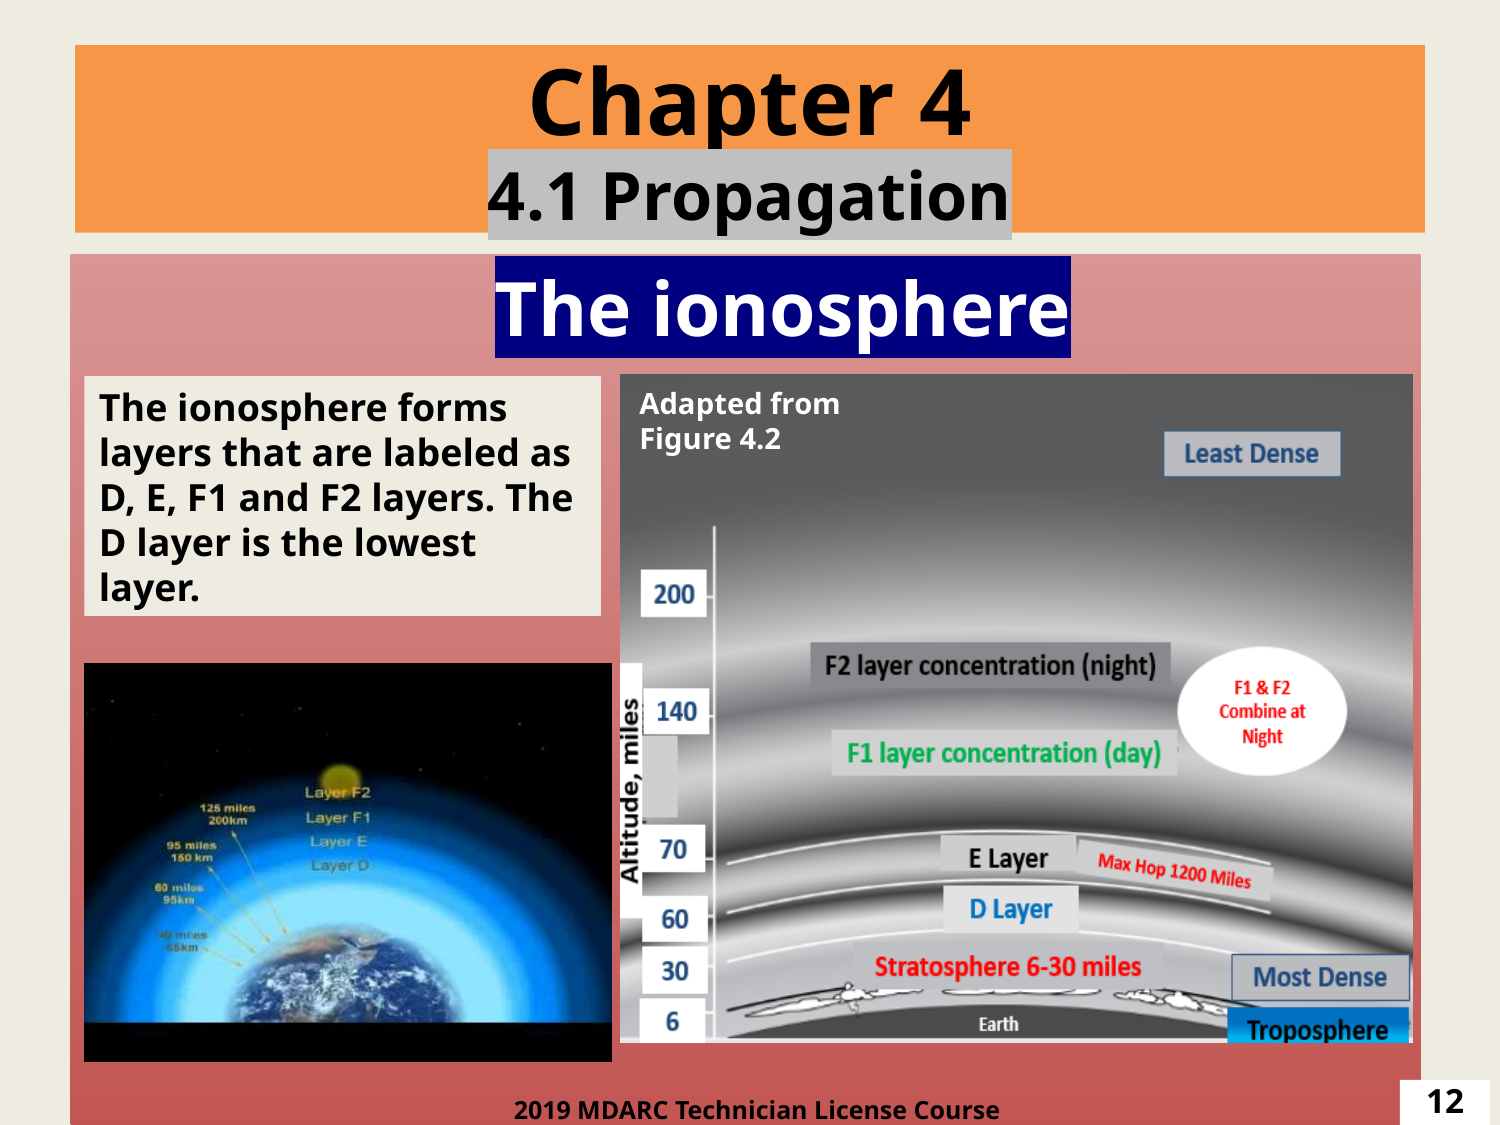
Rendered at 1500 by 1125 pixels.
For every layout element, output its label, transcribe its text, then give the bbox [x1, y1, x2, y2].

text_box The ionosphere forms layers that are labeled as D, E, F1 and F2 layers. The D layer is the lowest layer. [84, 376, 601, 616]
title Chapter 4 4.1 Propagation [75, 45, 1425, 233]
text_box 2019 MDARC Technician License Course [449, 1094, 1065, 1125]
list The ionosphere [70, 254, 1421, 1125]
picture [620, 374, 1414, 1043]
text_box 12 [1399, 1079, 1490, 1125]
picture [83, 663, 612, 1062]
